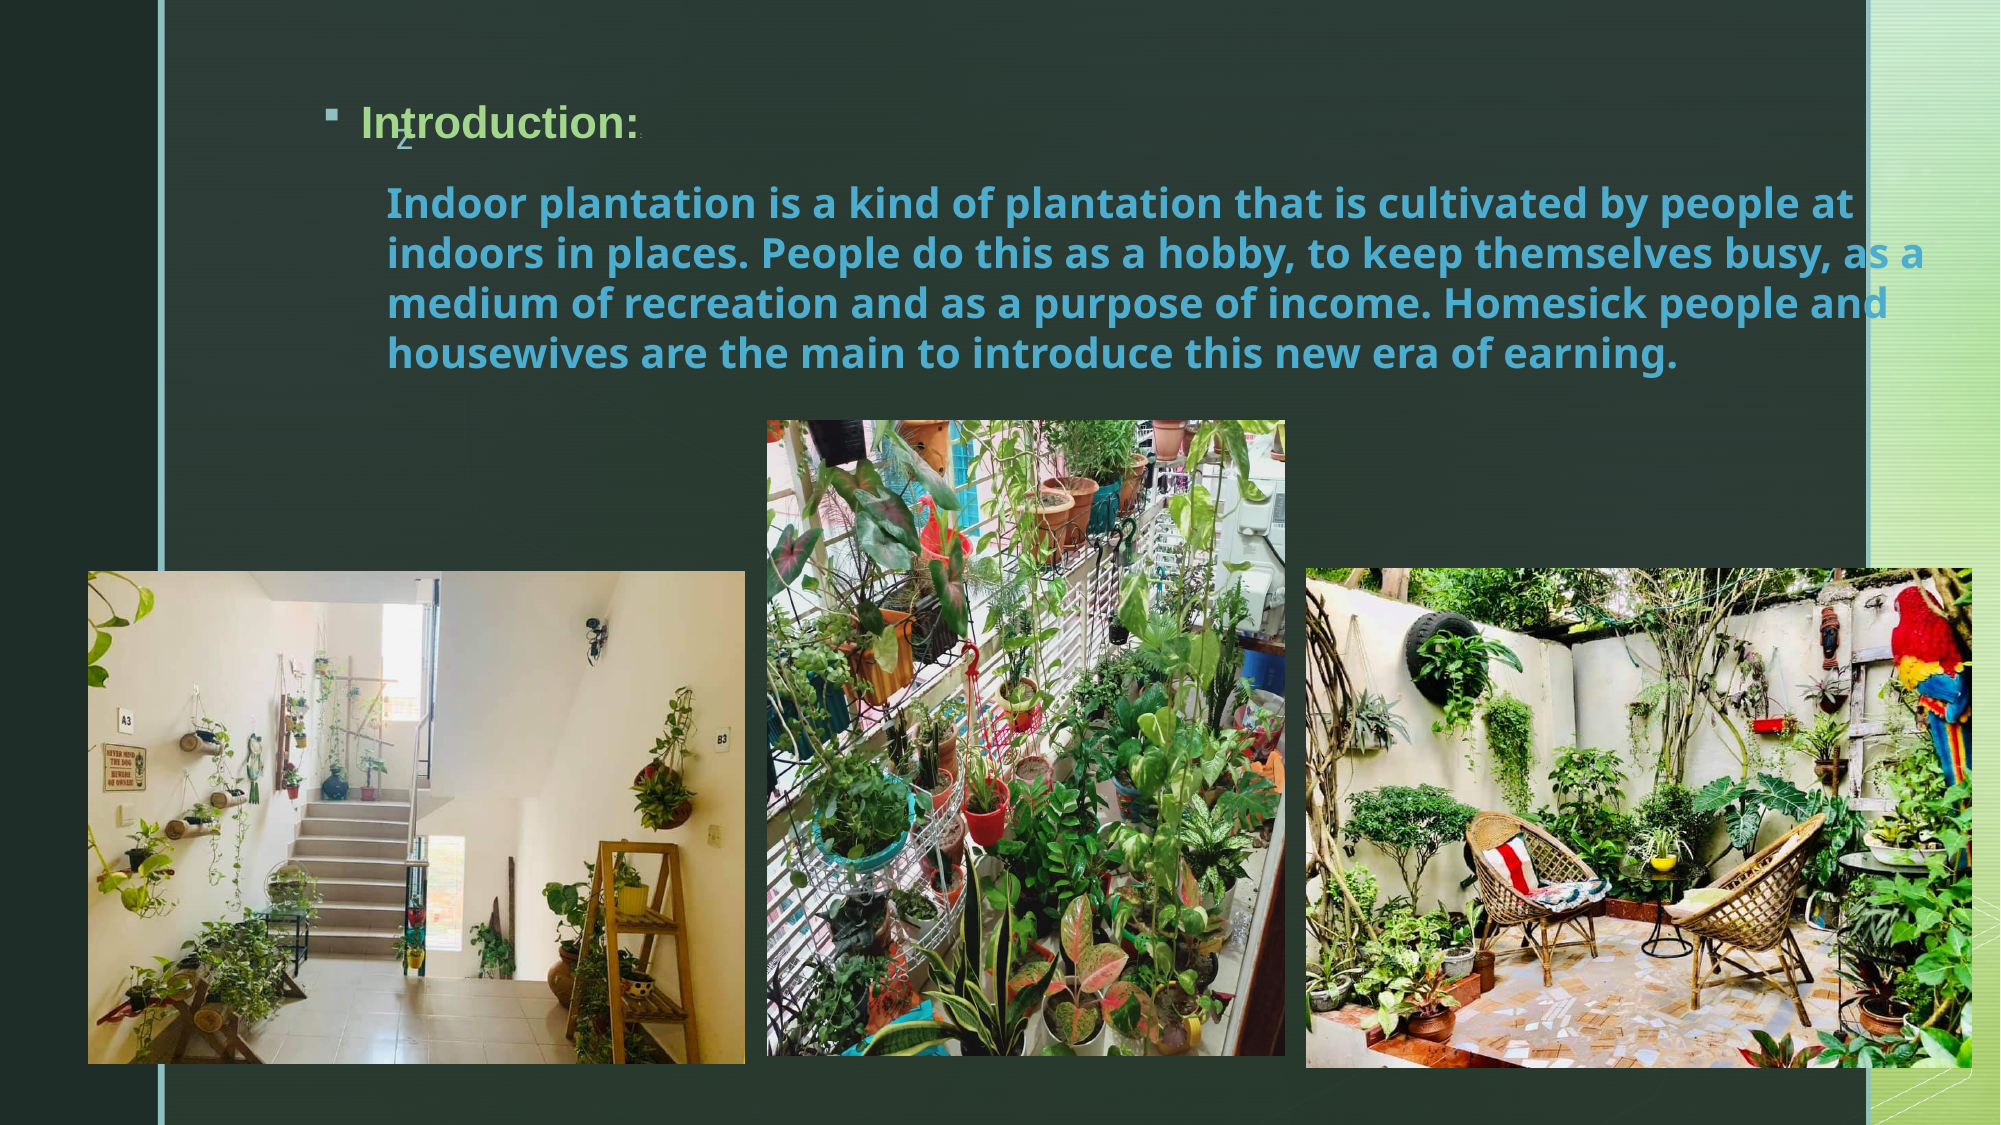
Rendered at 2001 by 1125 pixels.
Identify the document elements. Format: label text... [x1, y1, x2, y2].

list Introduction:: [307, 72, 879, 158]
picture [1306, 0, 2001, 1125]
text_box Indoor plantation is a kind of plantation that is cultivated by people at indoors in places. People do this as a hobby, to keep themselves busy, as a medium of recreation and as a purpose of income. Homesick people and housewives are the main to introduce this new era of earning. [371, 169, 1972, 385]
picture [766, 419, 1285, 1057]
picture [87, 571, 745, 1065]
